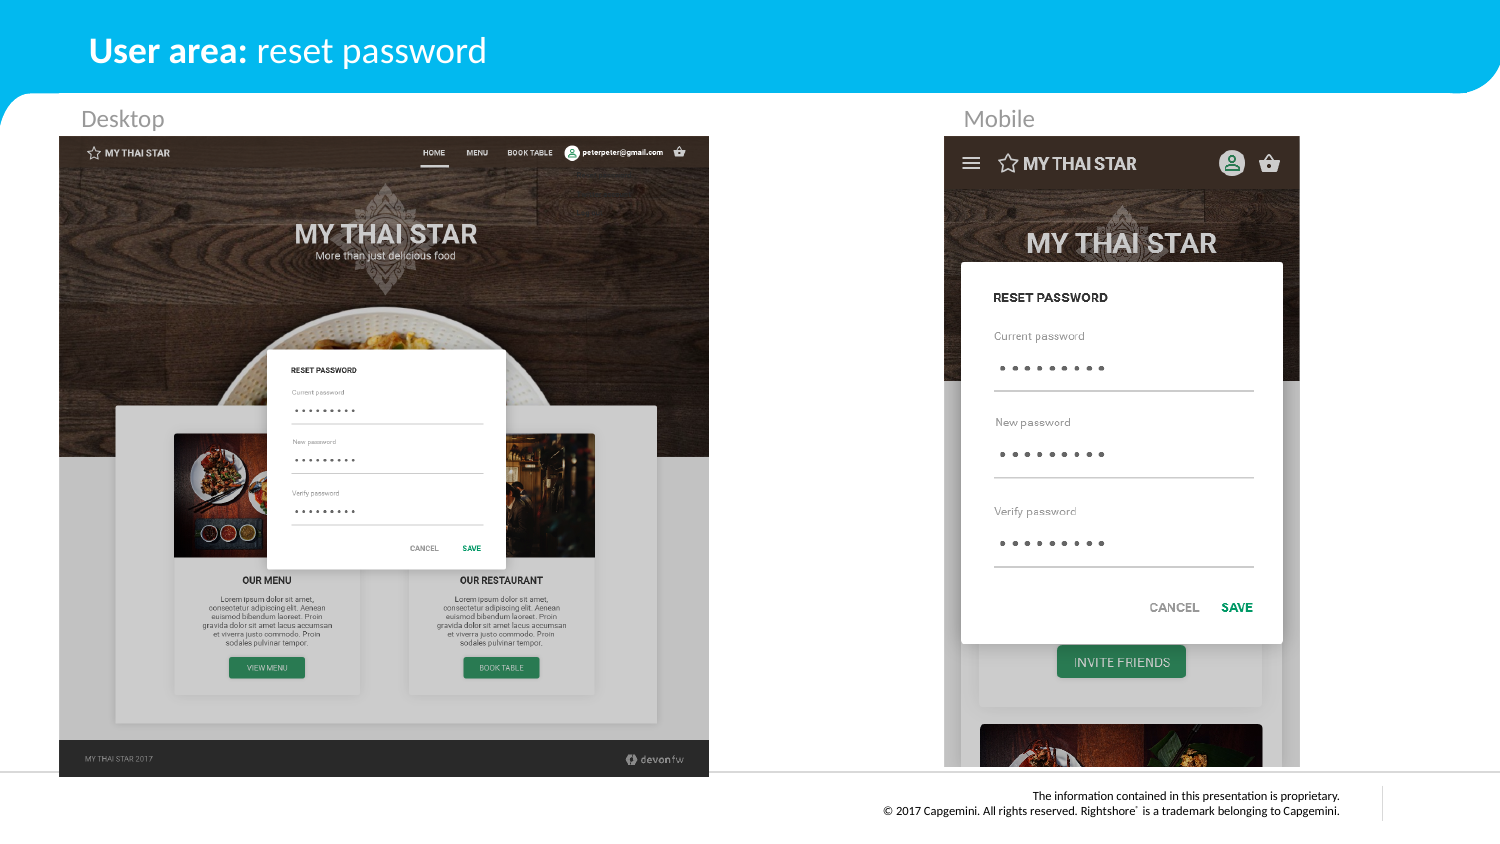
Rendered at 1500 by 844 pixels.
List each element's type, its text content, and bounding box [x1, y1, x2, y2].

picture [944, 136, 1300, 767]
picture [58, 136, 709, 777]
title User area: reset password [73, 0, 1468, 97]
list Mobile [948, 96, 1136, 135]
list Desktop [66, 96, 254, 135]
